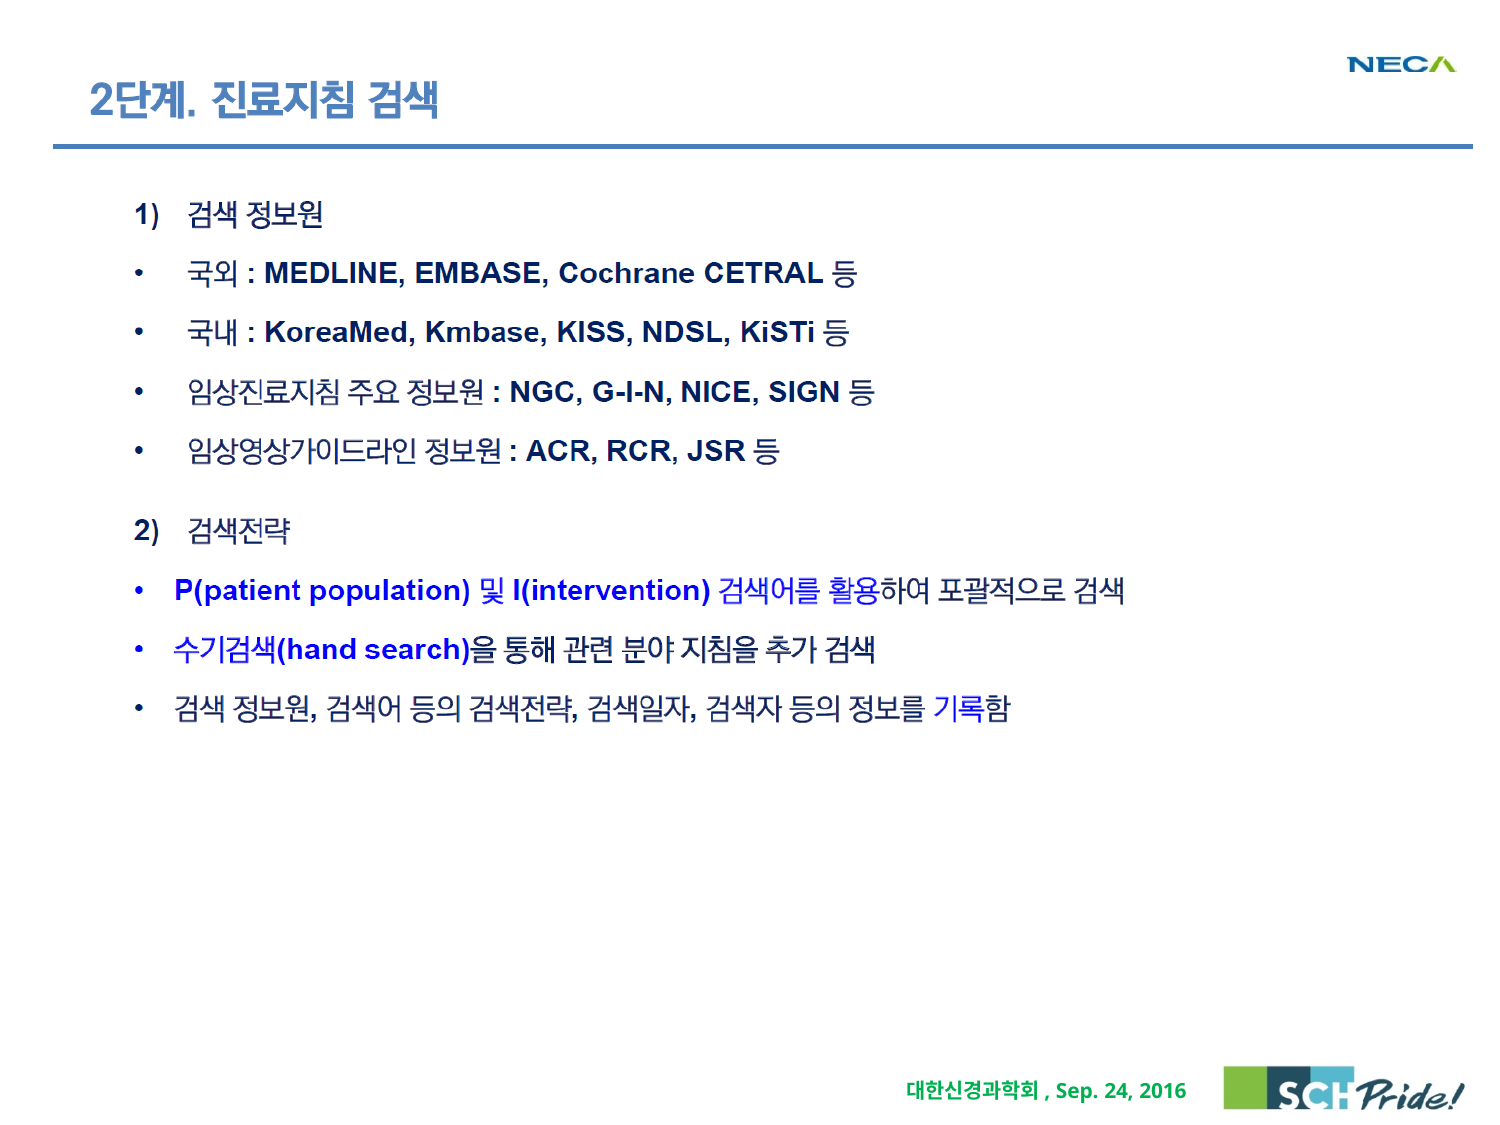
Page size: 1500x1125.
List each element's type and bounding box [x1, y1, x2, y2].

picture [1222, 1064, 1465, 1110]
picture [52, 42, 1473, 823]
